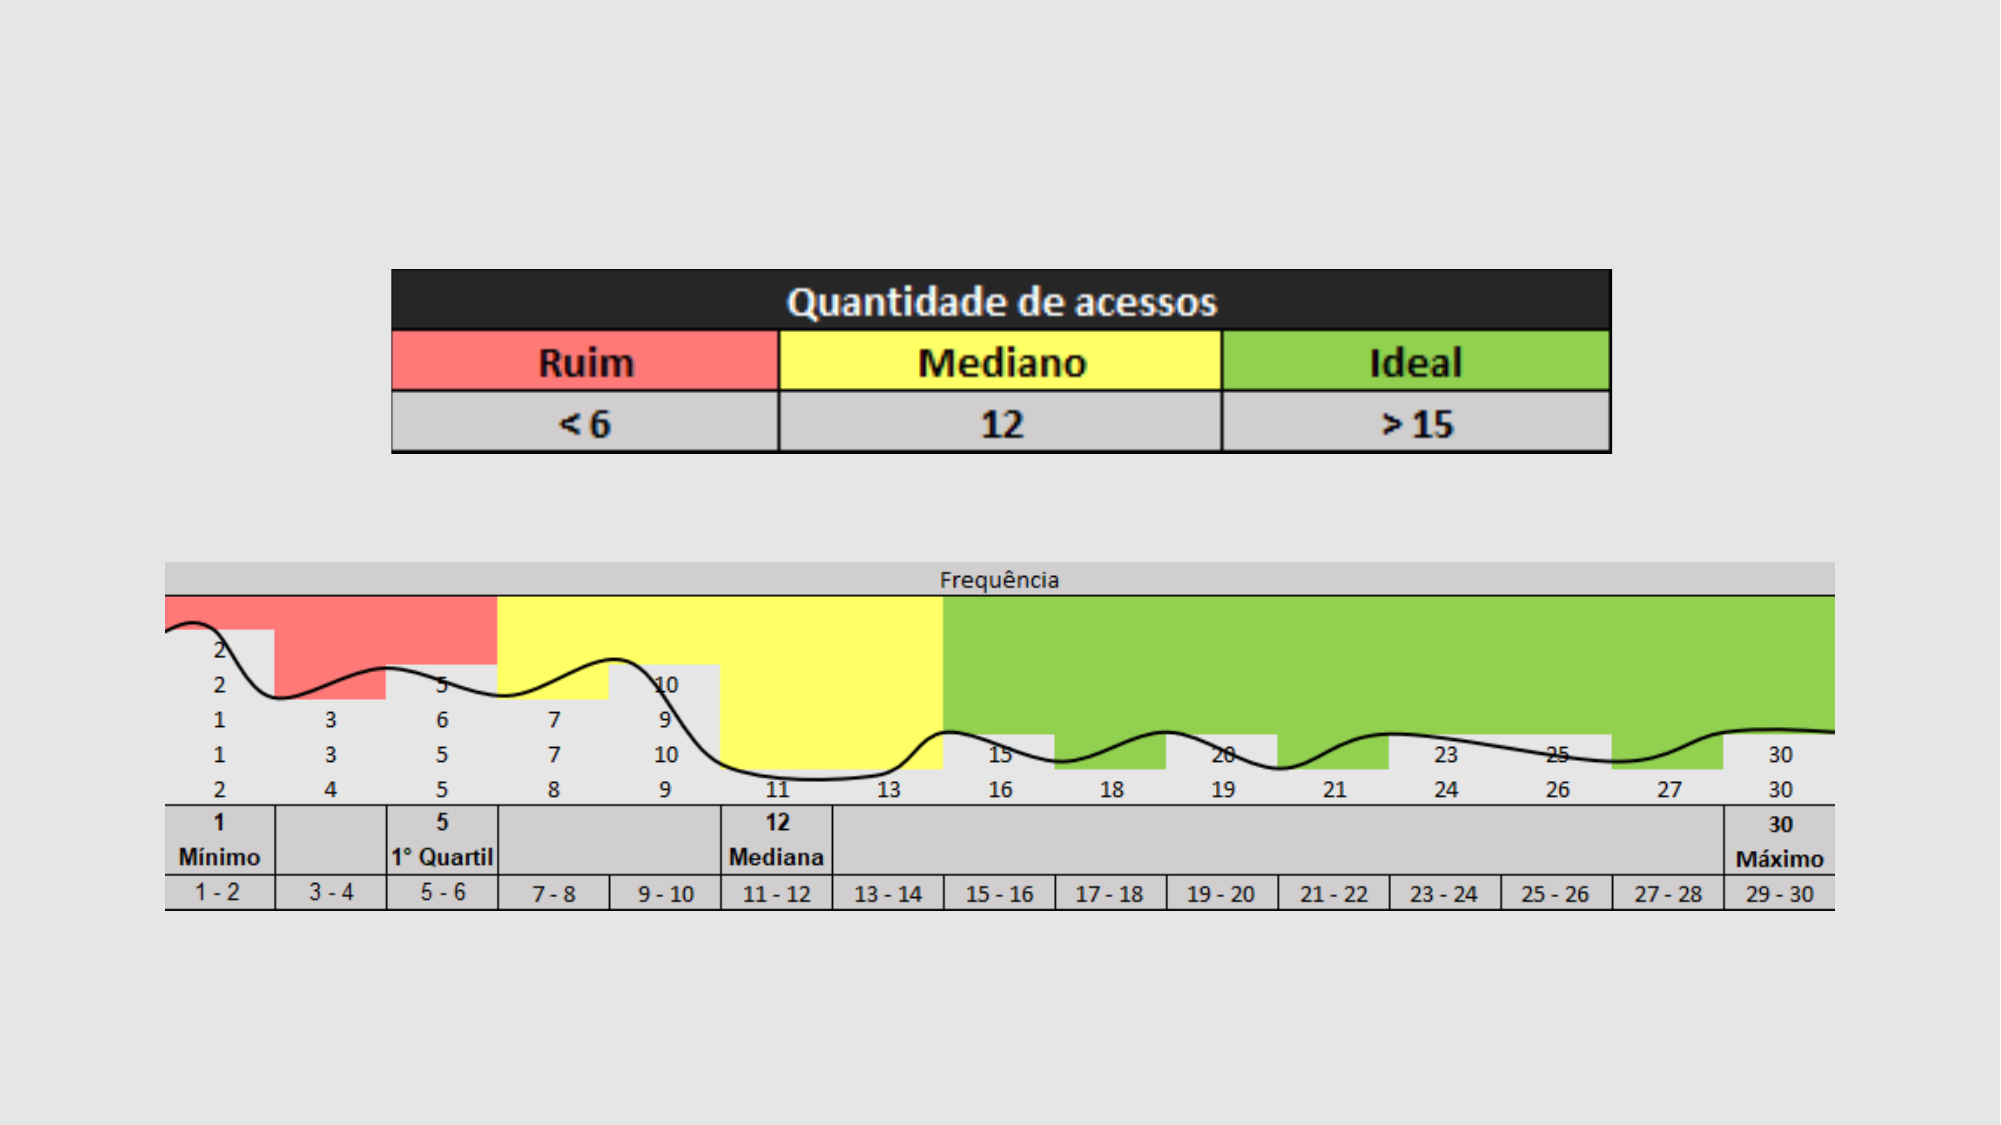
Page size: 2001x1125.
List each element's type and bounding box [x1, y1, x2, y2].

picture [391, 269, 1613, 454]
picture [165, 562, 1835, 911]
